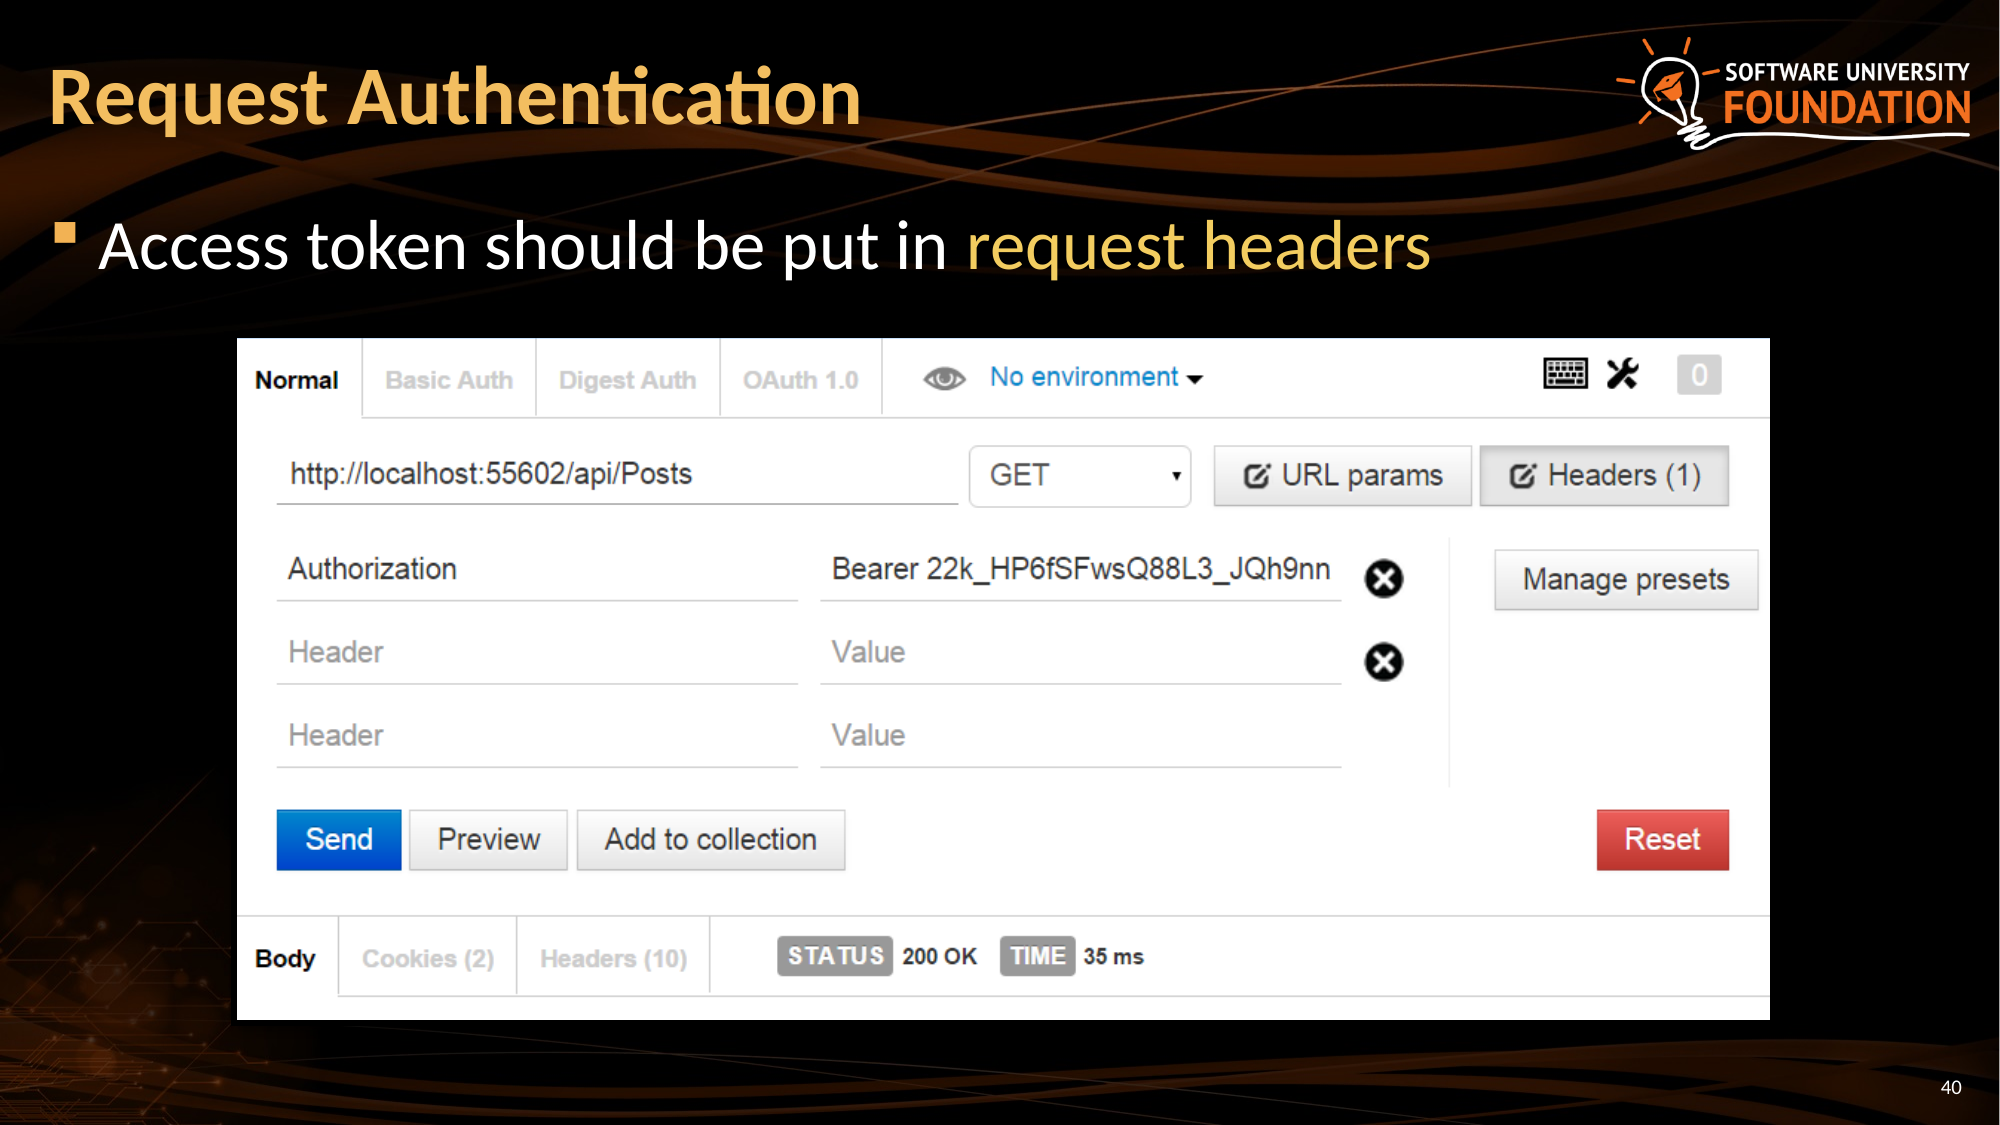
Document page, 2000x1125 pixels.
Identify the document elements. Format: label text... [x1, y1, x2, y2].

picture [0, 0, 2000, 1125]
list Access token should be put in request headers [31, 188, 1968, 1103]
title Request Authentication [30, 6, 1602, 189]
